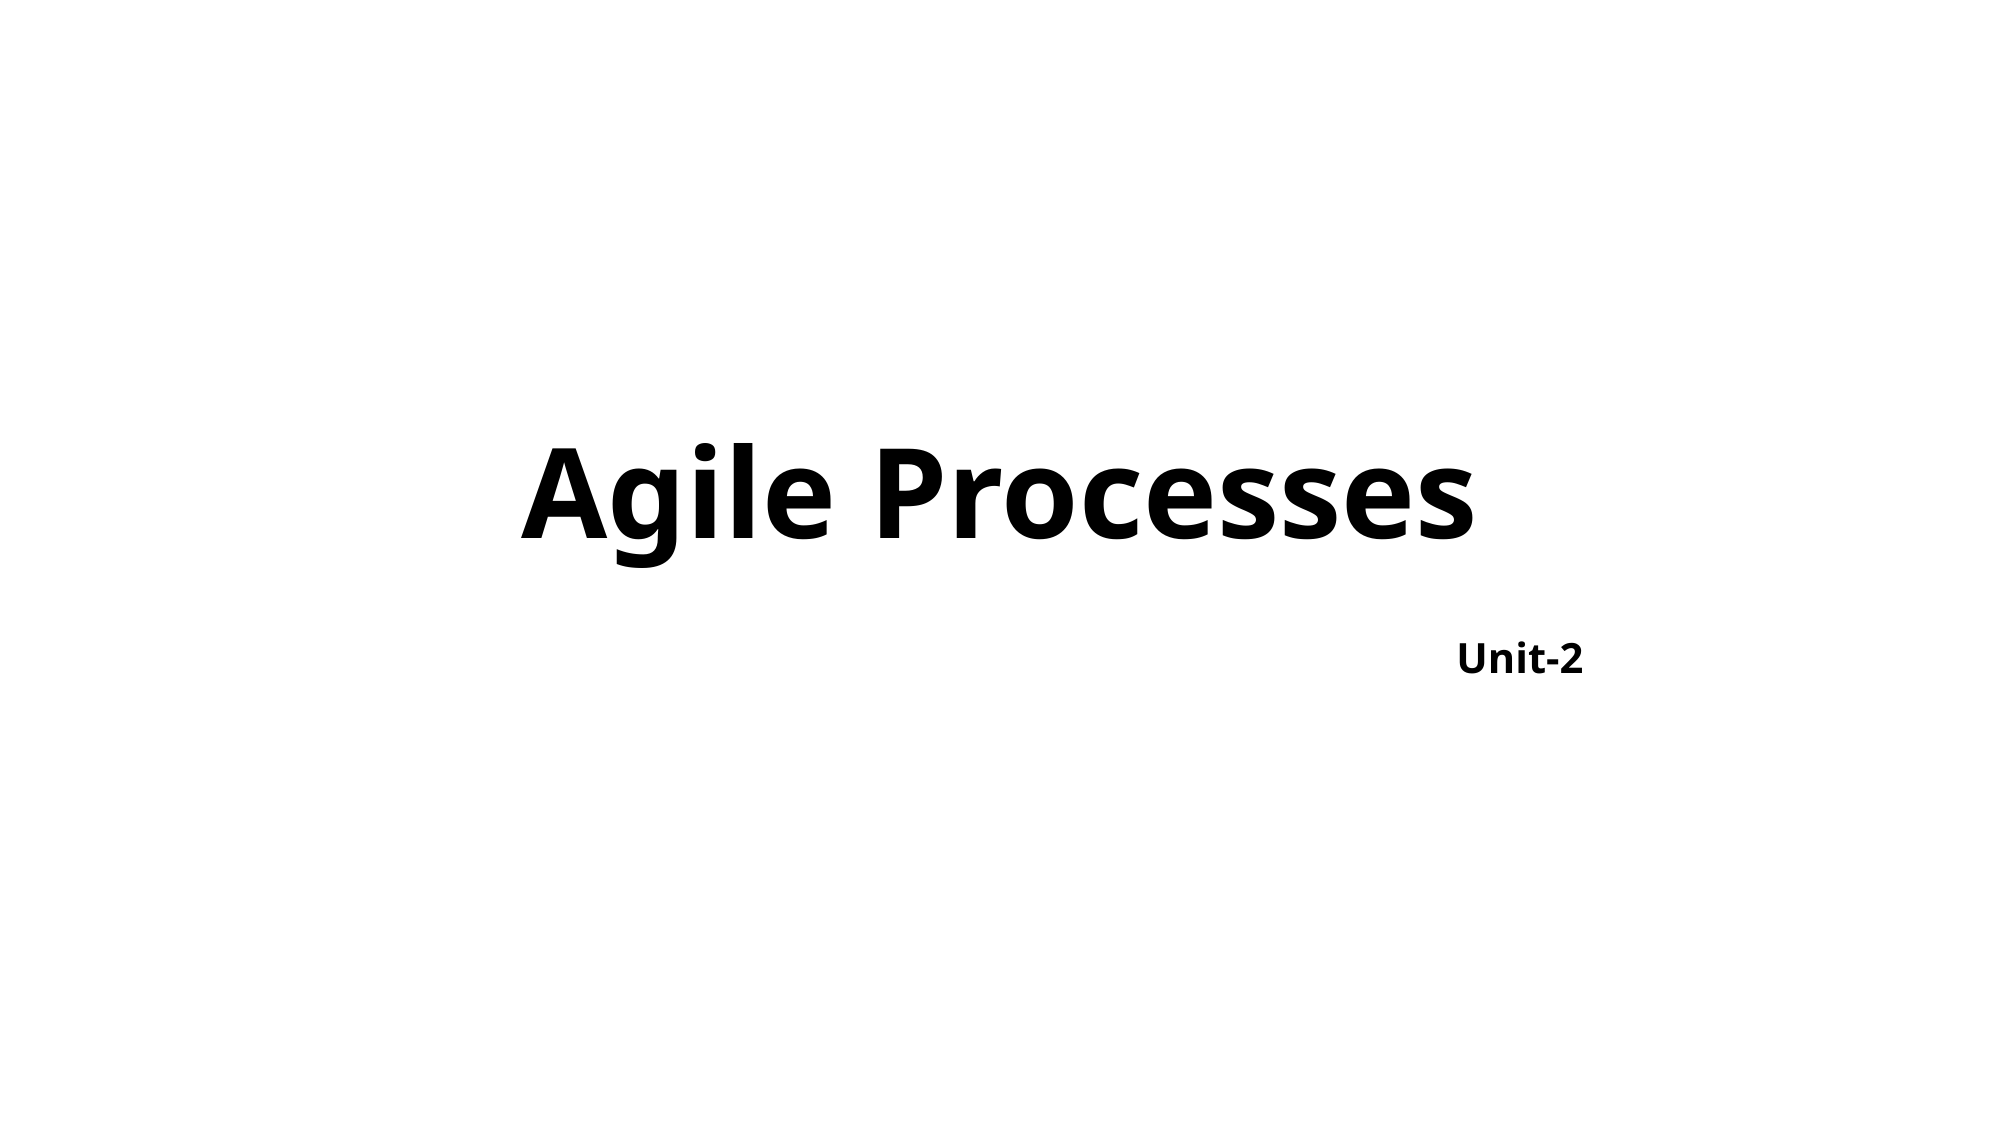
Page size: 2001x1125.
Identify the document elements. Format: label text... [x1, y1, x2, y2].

title Agile Processes Unit-2 [249, 362, 1750, 708]
